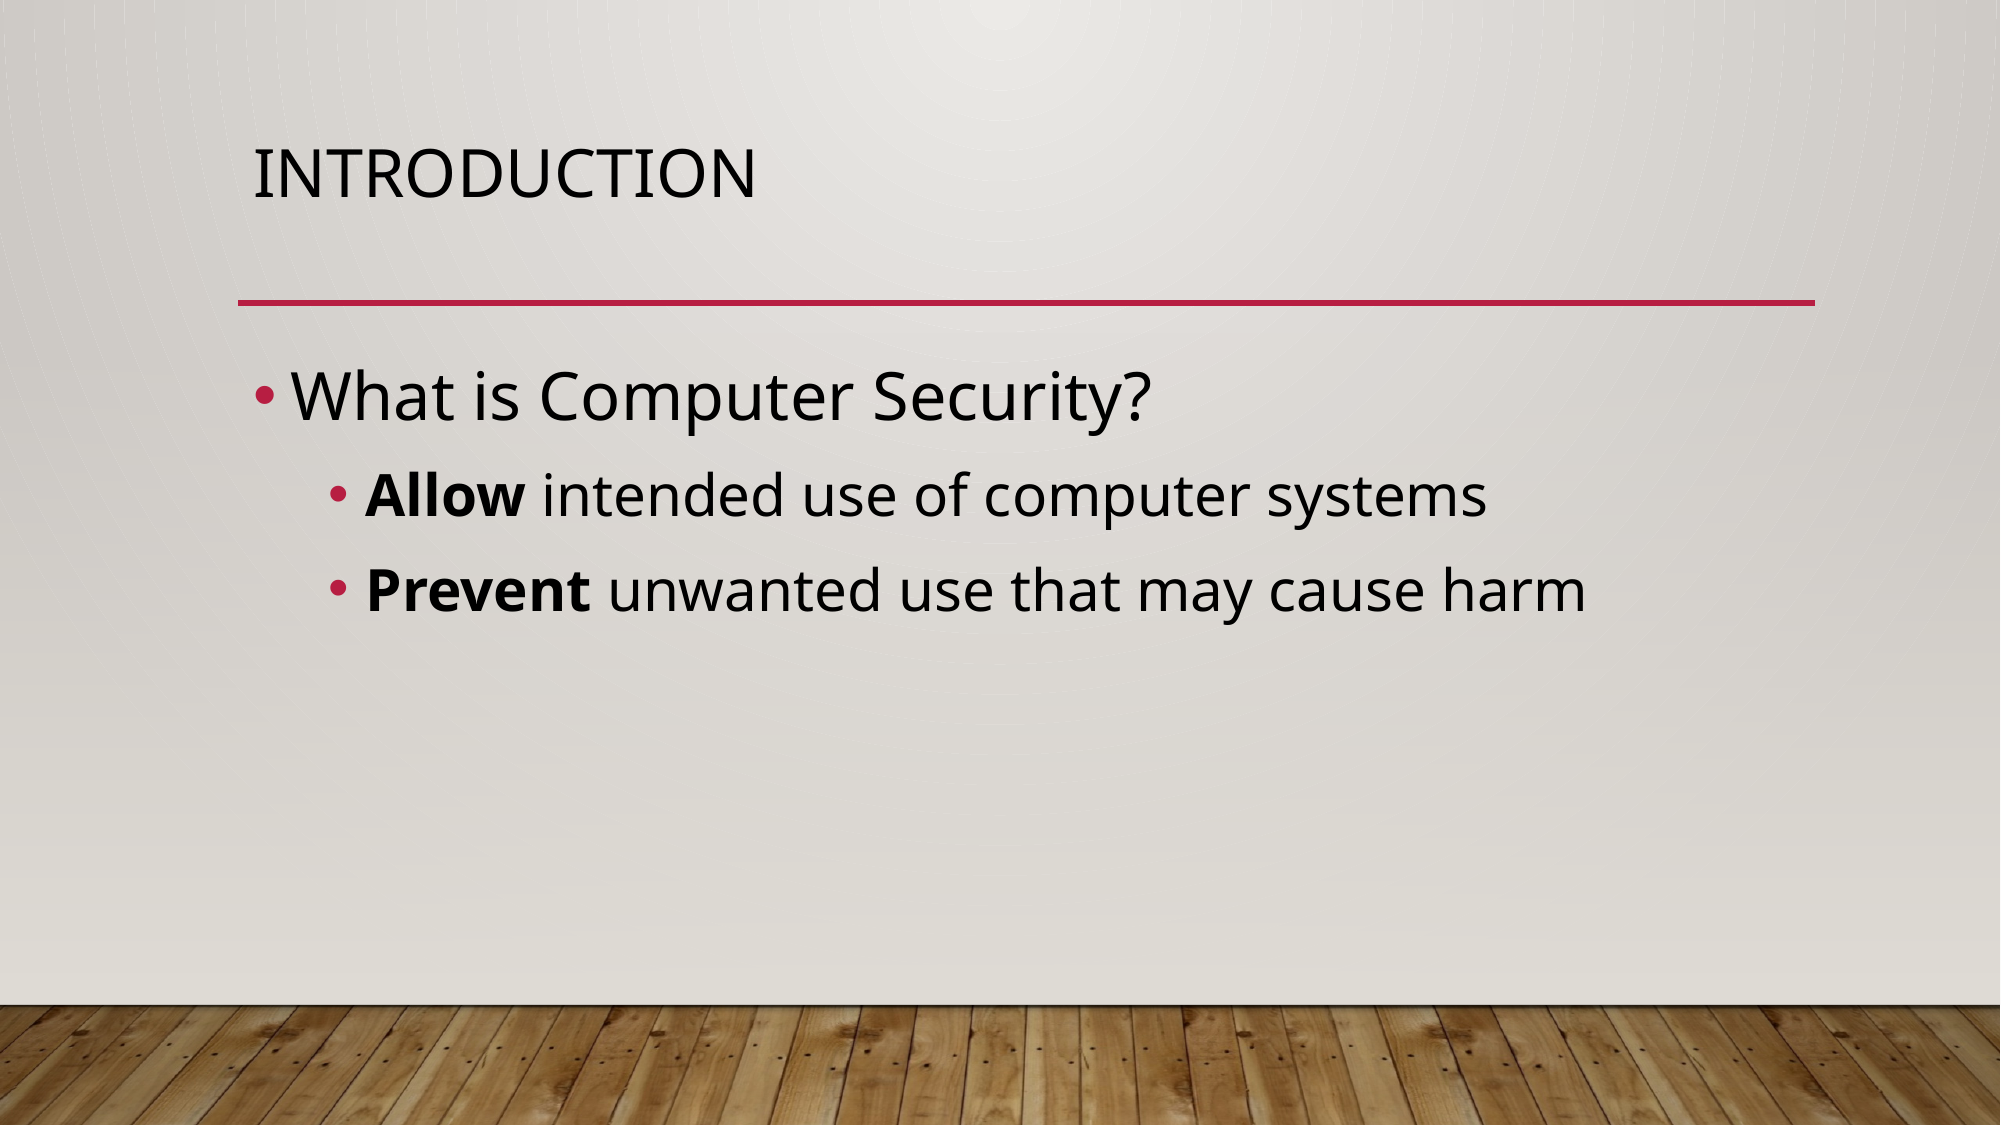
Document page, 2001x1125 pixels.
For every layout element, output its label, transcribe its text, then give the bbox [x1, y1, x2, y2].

title Introduction [238, 131, 1814, 305]
picture [0, 1005, 2000, 1125]
list What is Computer Security? Allow intended use of computer systems Prevent unwanted use that may cause harm [238, 330, 1814, 897]
